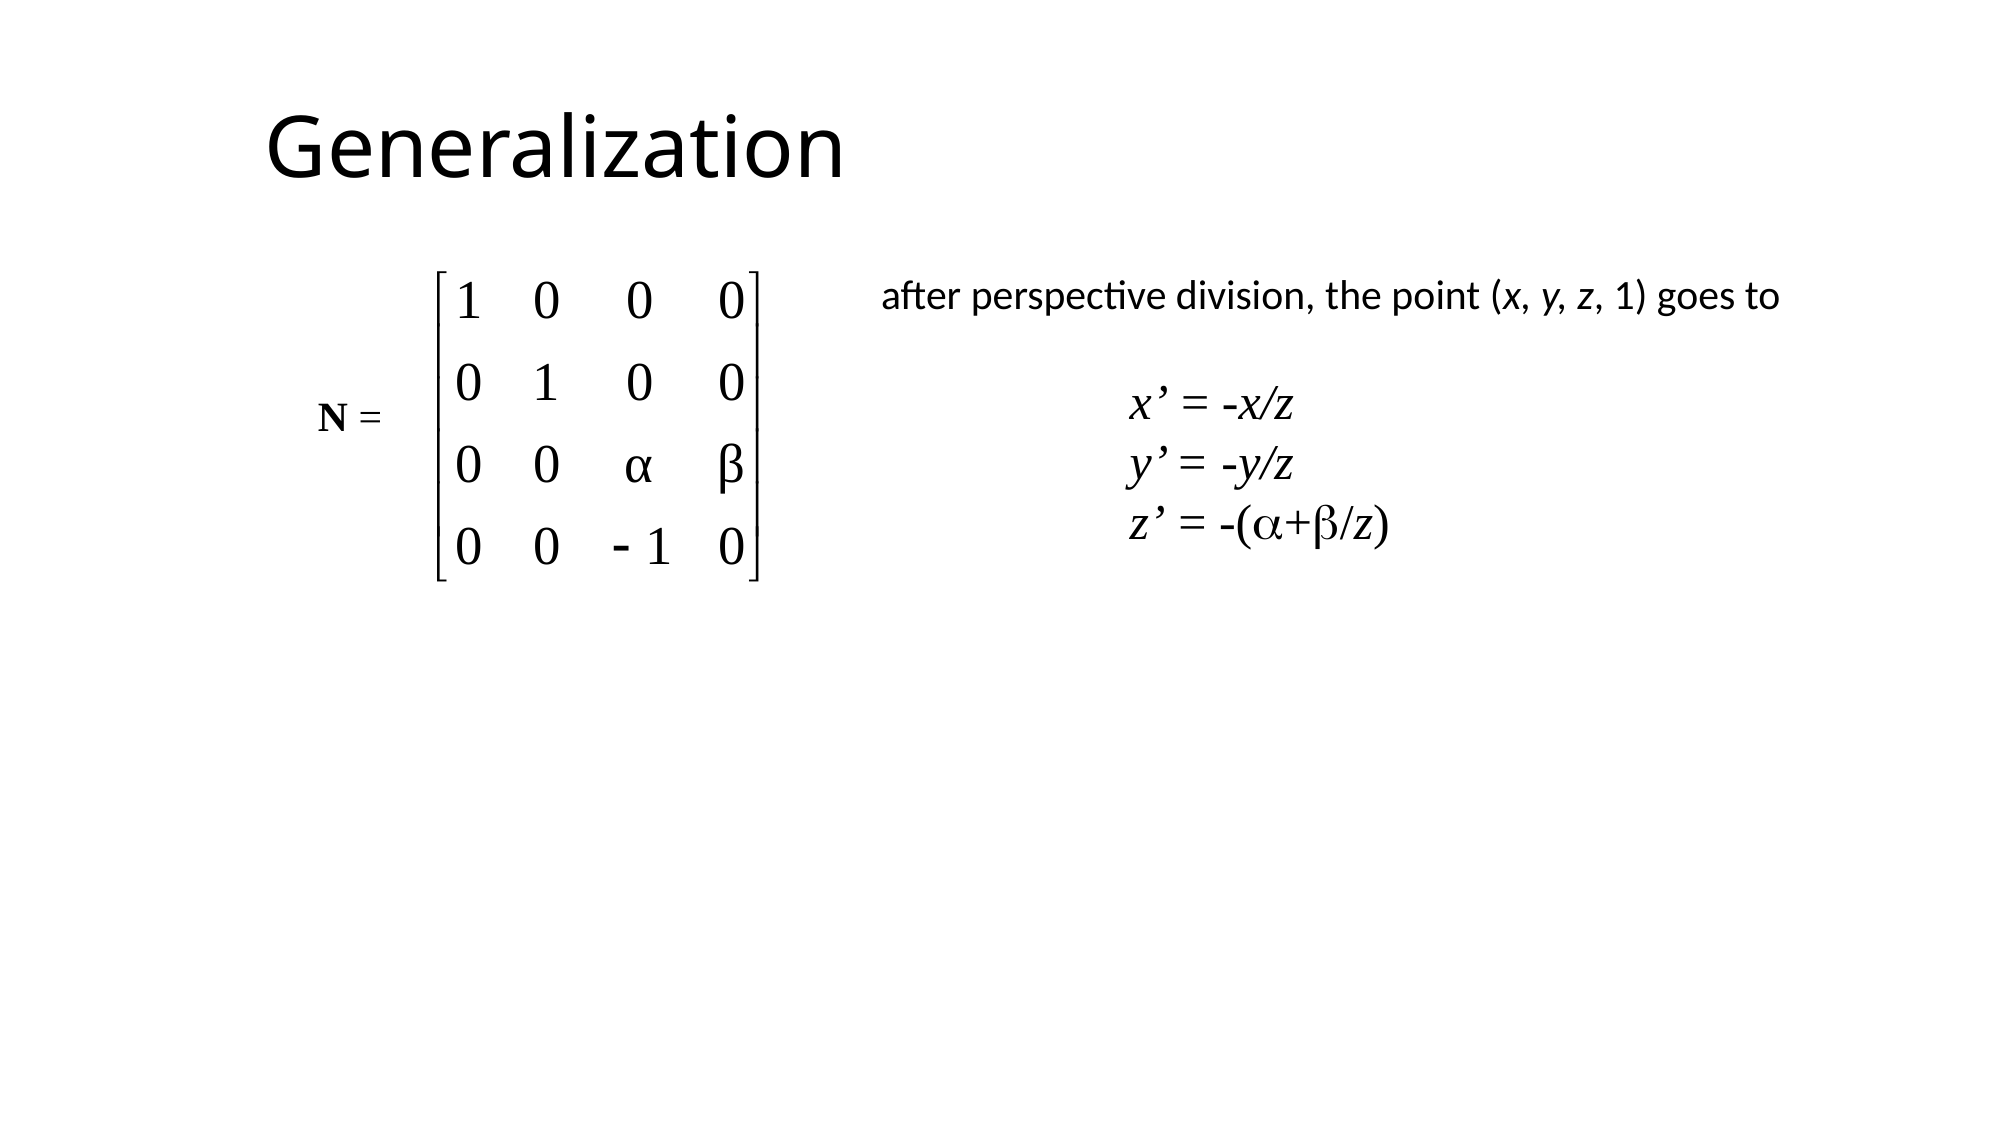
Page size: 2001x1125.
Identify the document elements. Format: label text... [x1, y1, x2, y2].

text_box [424, 262, 781, 592]
text_box after perspective division, the point (x, y, z, 1) goes to [866, 260, 1796, 326]
list N = [302, 387, 403, 450]
title Generalization [249, 74, 1713, 225]
text_box x’ = -x/z y’ = -y/z z’ = -(a+b/z) [1114, 361, 1405, 557]
